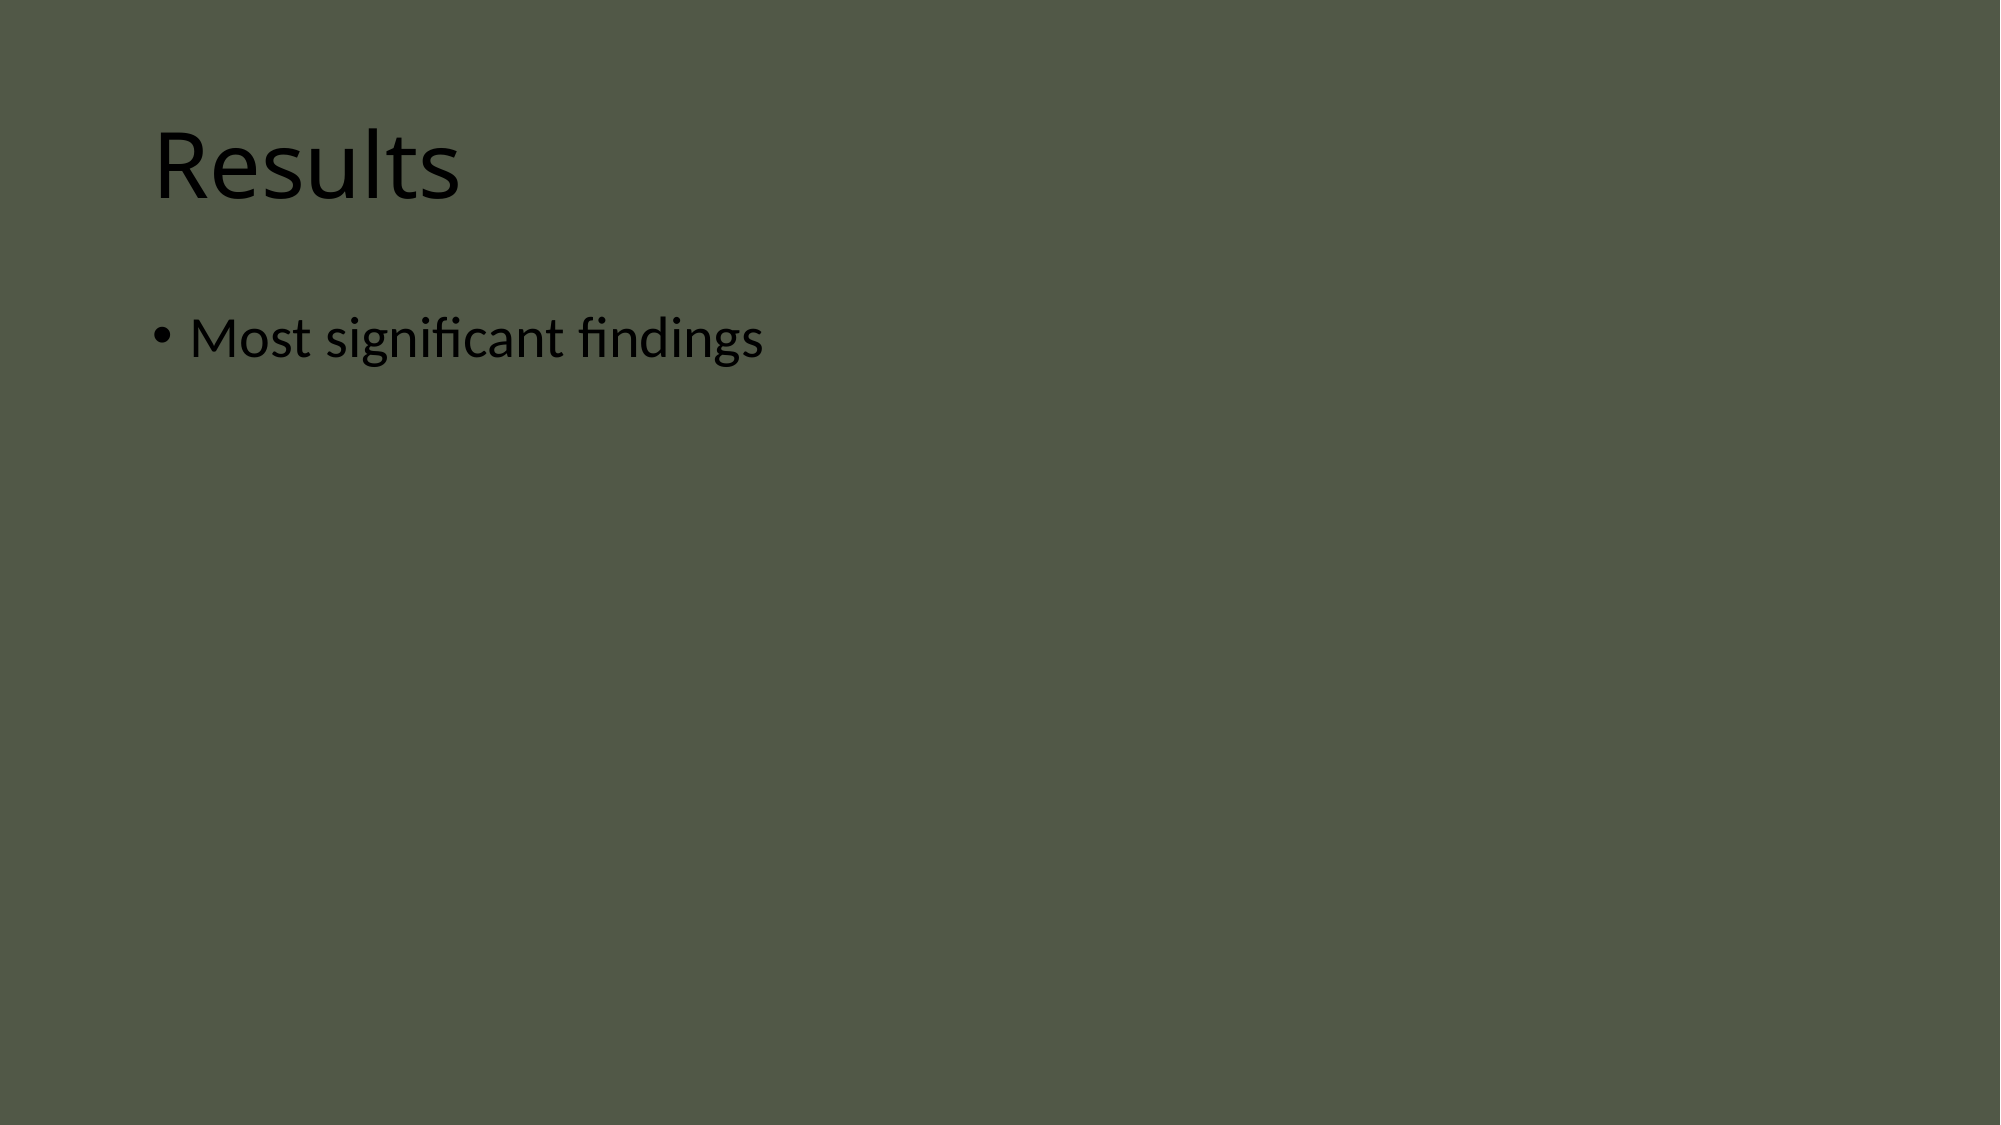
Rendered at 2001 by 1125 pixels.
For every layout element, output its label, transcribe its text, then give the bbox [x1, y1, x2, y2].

title Results [137, 59, 1863, 278]
list Most significant findings [137, 299, 1863, 1014]
